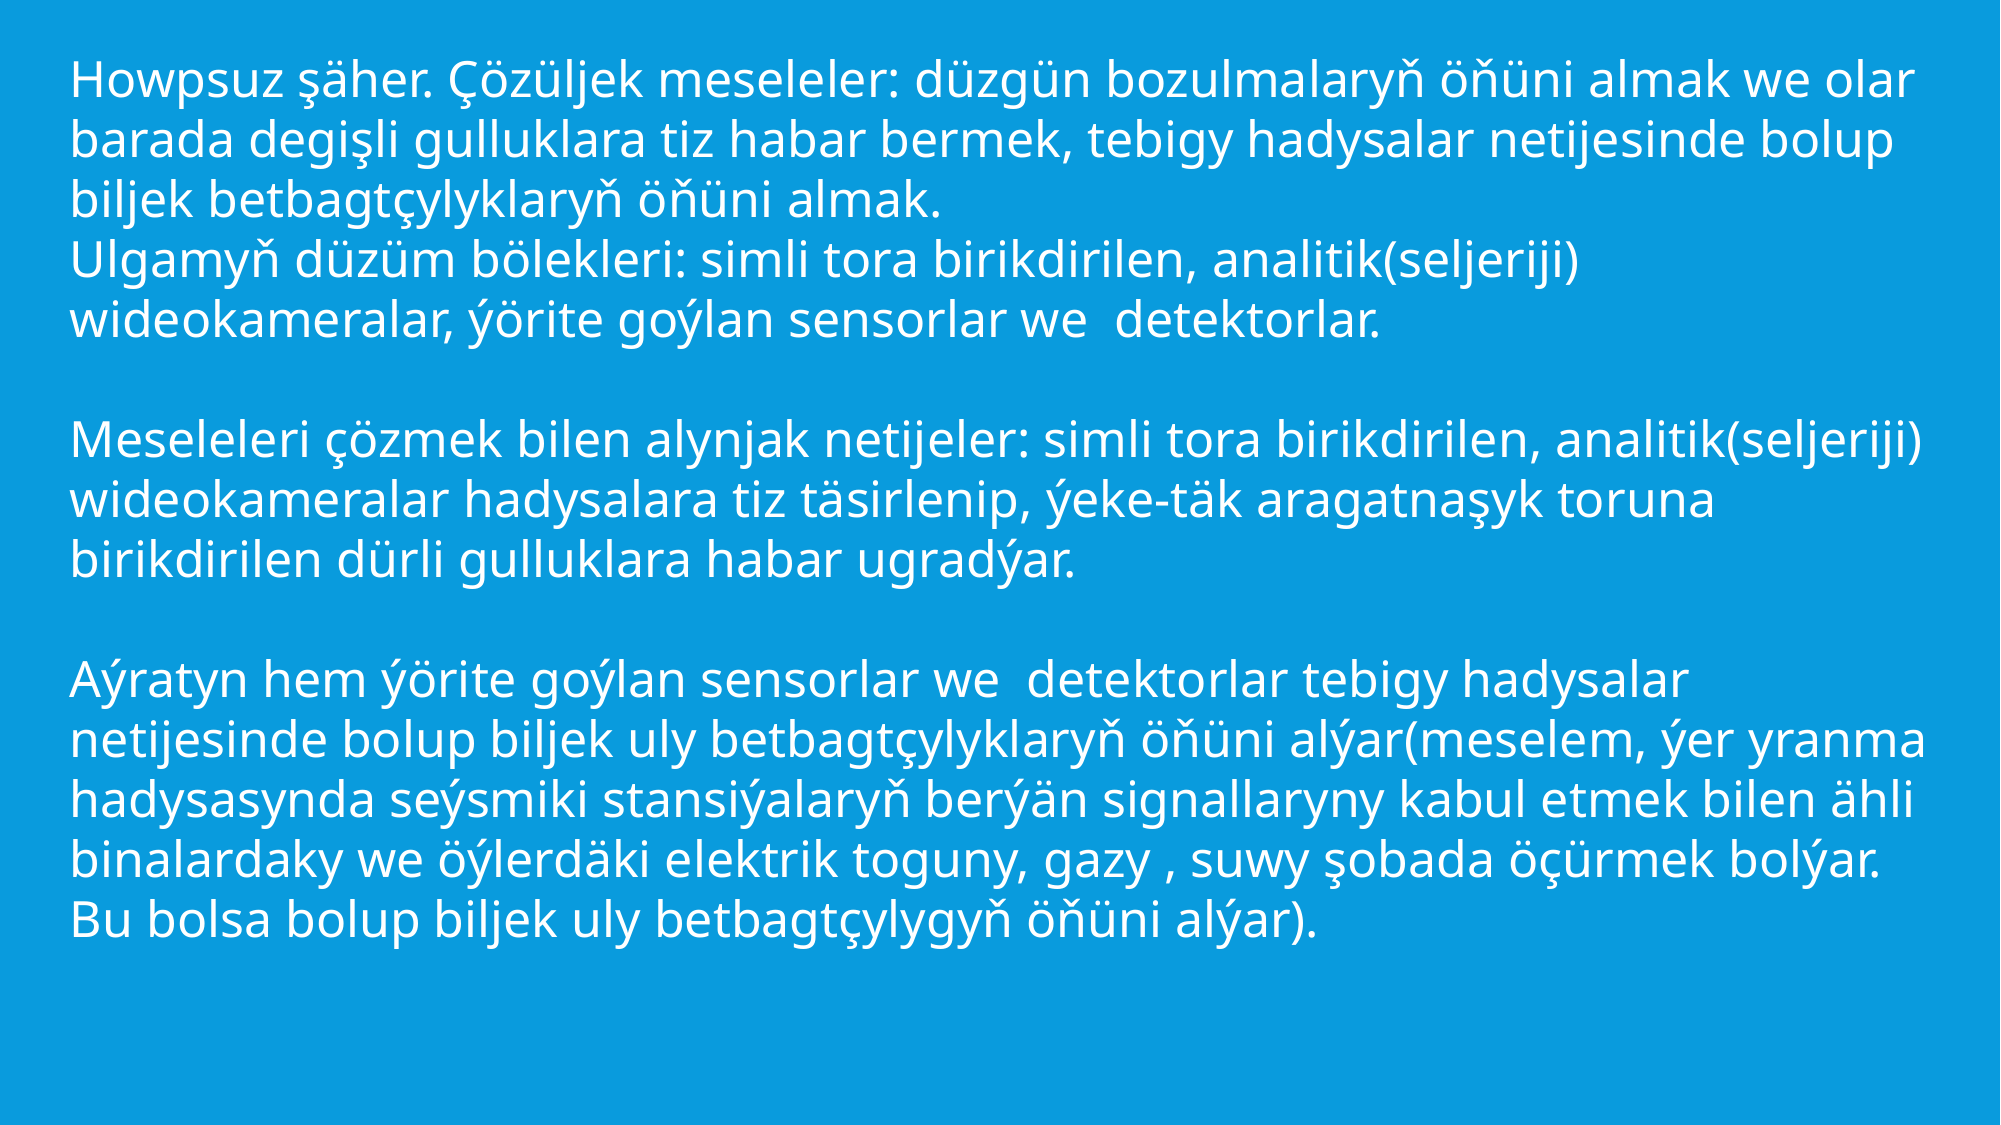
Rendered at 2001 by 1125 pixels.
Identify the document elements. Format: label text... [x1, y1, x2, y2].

text_box Howpsuz şäher. Çözüljek meseleler: düzgün bozulmalaryň öňüni almak we olar barada degişli gulluklara tiz habar bermek, tebigy hadysalar netijesinde bolup biljek betbagtçylyklaryň öňüni almak. Ulgamyň düzüm bölekleri: simli tora birikdirilen, analitik(seljeriji) wideokameralar, ýörite goýlan sensorlar we detektorlar. Meseleleri çözmek bilen alynjak netijeler: simli tora birikdirilen, analitik(seljeriji) wideokameralar hadysalara tiz täsirlenip, ýeke-täk aragatnaşyk toruna birikdirilen dürli gulluklara habar ugradýar. Aýratyn hem ýörite goýlan sensorlar we detektorlar tebigy hadysalar netijesinde bolup biljek uly betbagtçylyklaryň öňüni alýar(meselem, ýer yranma hadysasynda seýsmiki stansiýalaryň berýän signallaryny kabul etmek bilen ähli binalardaky we öýlerdäki elektrik toguny, gazy , suwy şobada öçürmek bolýar. Bu bolsa bolup biljek uly betbagtçylygyň öňüni alýar). [55, 39, 1945, 955]
